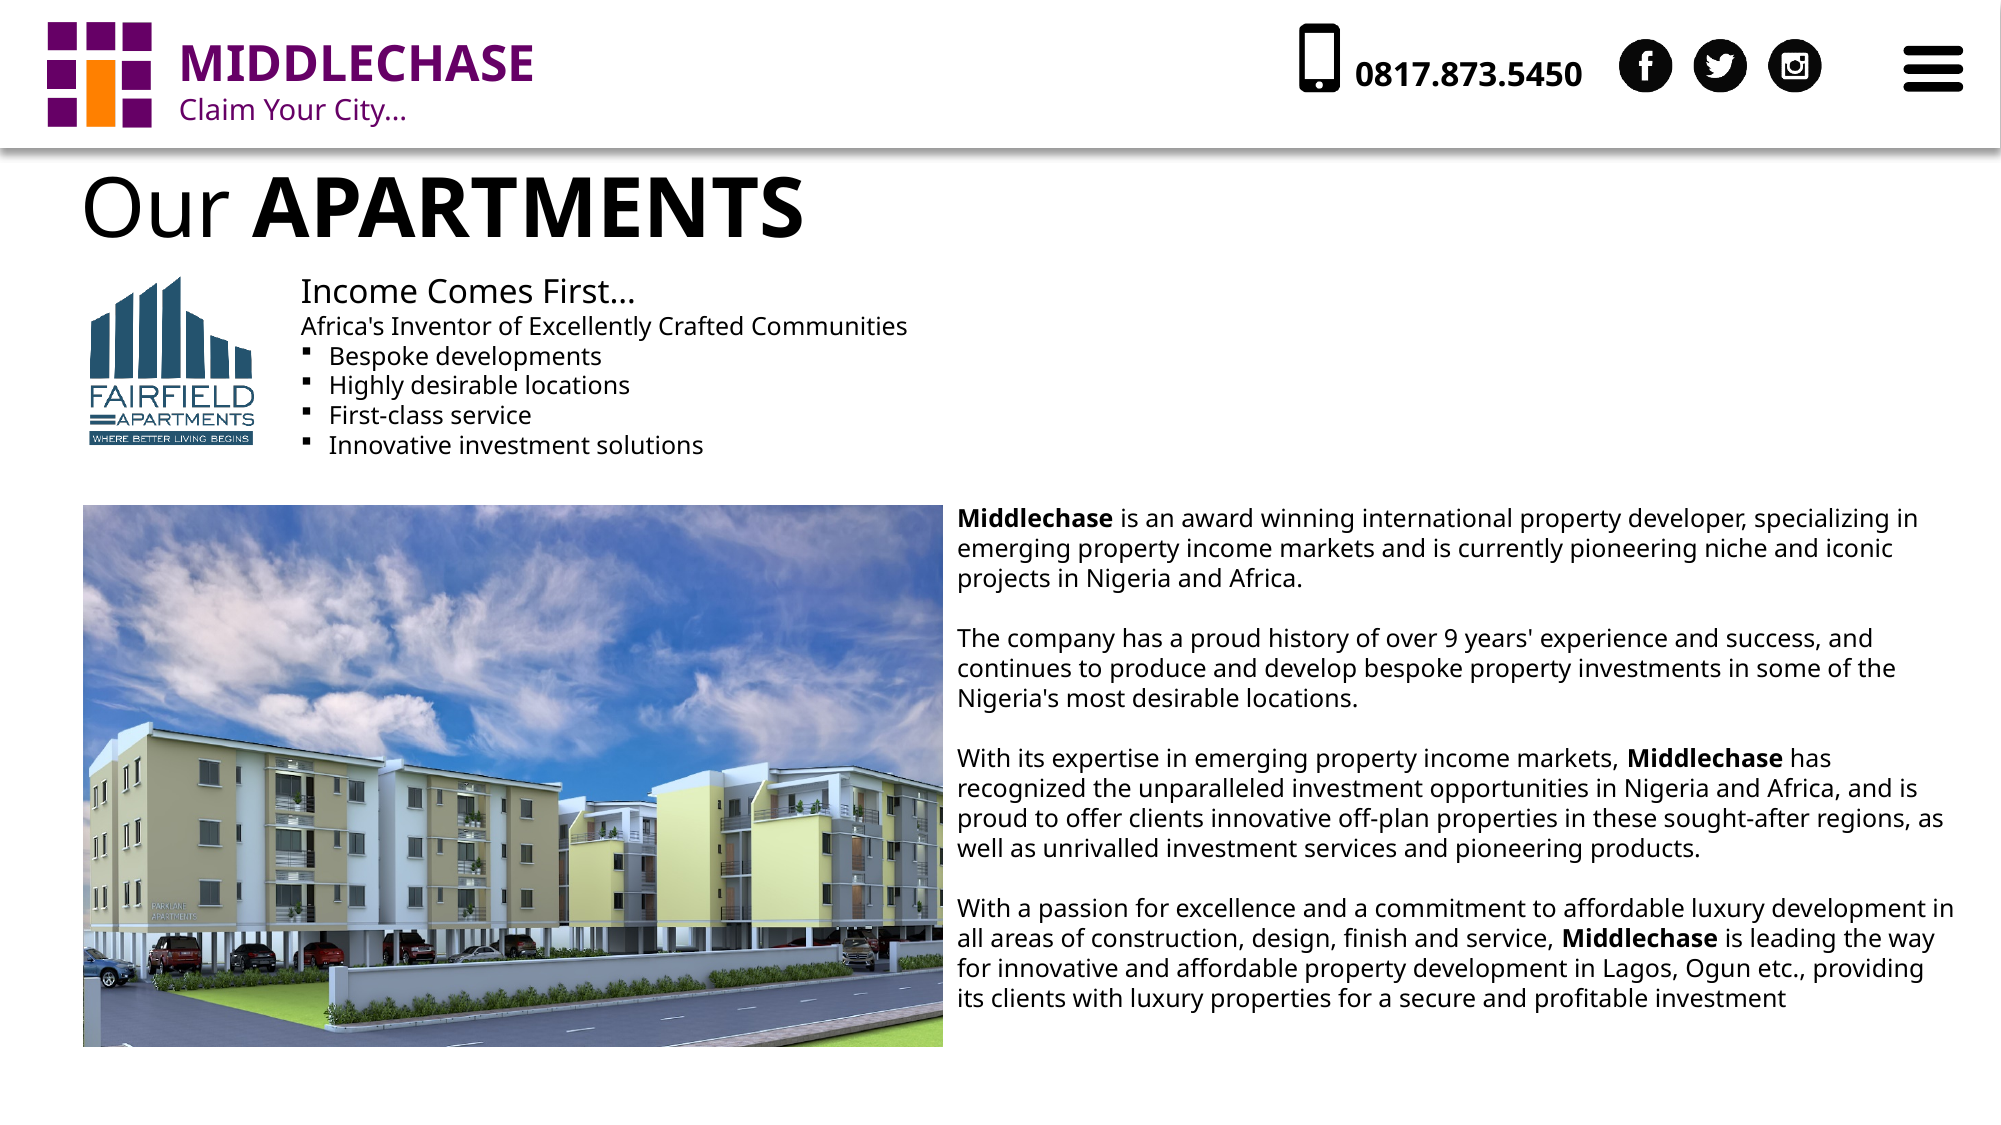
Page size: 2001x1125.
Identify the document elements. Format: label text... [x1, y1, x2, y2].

text_box Income Comes First… Africa's Inventor of Excellently Crafted Communities Bespoke developments Highly desirable locations First-class service Innovative investment solutions [286, 262, 974, 468]
picture [42, 17, 157, 135]
picture [1615, 36, 1822, 95]
text_box Our APARTMENTS [65, 146, 1031, 262]
picture [1297, 23, 1341, 93]
text_box Middlechase is an award winning international property developer, specializing in emerging property income markets and is currently pioneering niche and iconic projects in Nigeria and Africa. The company has a proud history of over 9 years' experience and success, and continues to produce and develop bespoke property investments in some of the Nigeria's most desirable locations. With its expertise in emerging property income markets, Middlechase has recognized the unparalleled investment opportunities in Nigeria and Africa, and is proud to offer clients innovative off-plan properties in these sought-after regions, as well as unrivalled investment services and pioneering products. With a passion for excellence and a commitment to affordable luxury development in all areas of construction, design, finish and service, Middlechase is leading the way for innovative and affordable property development in Lagos, Ogun etc., providing its clients with luxury properties for a secure and profitable investment [942, 495, 1973, 1020]
picture [83, 505, 943, 1047]
picture [83, 270, 258, 449]
